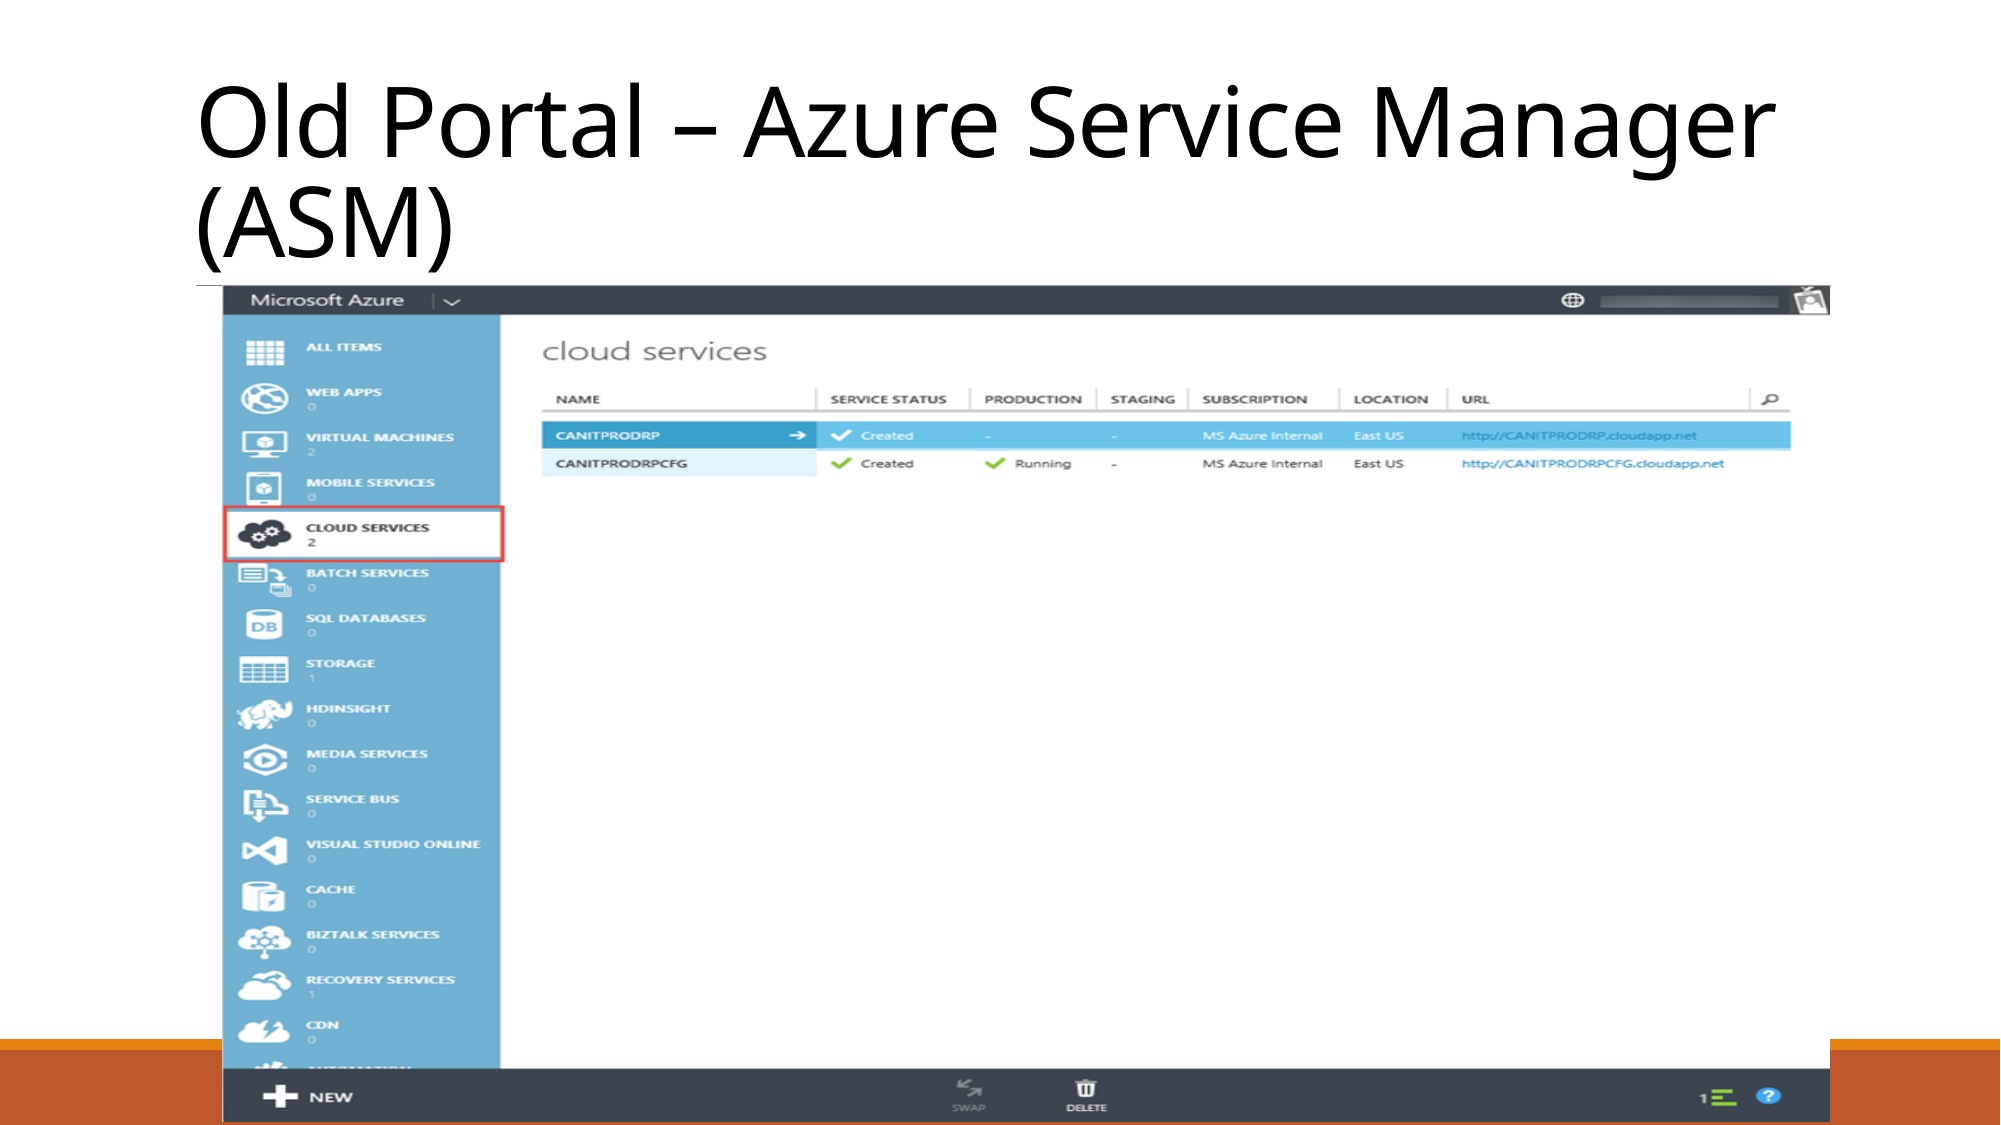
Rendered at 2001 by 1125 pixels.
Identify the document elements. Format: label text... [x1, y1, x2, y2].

title Old Portal – Azure Service Manager (ASM) [180, 47, 1830, 285]
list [222, 284, 1831, 1122]
